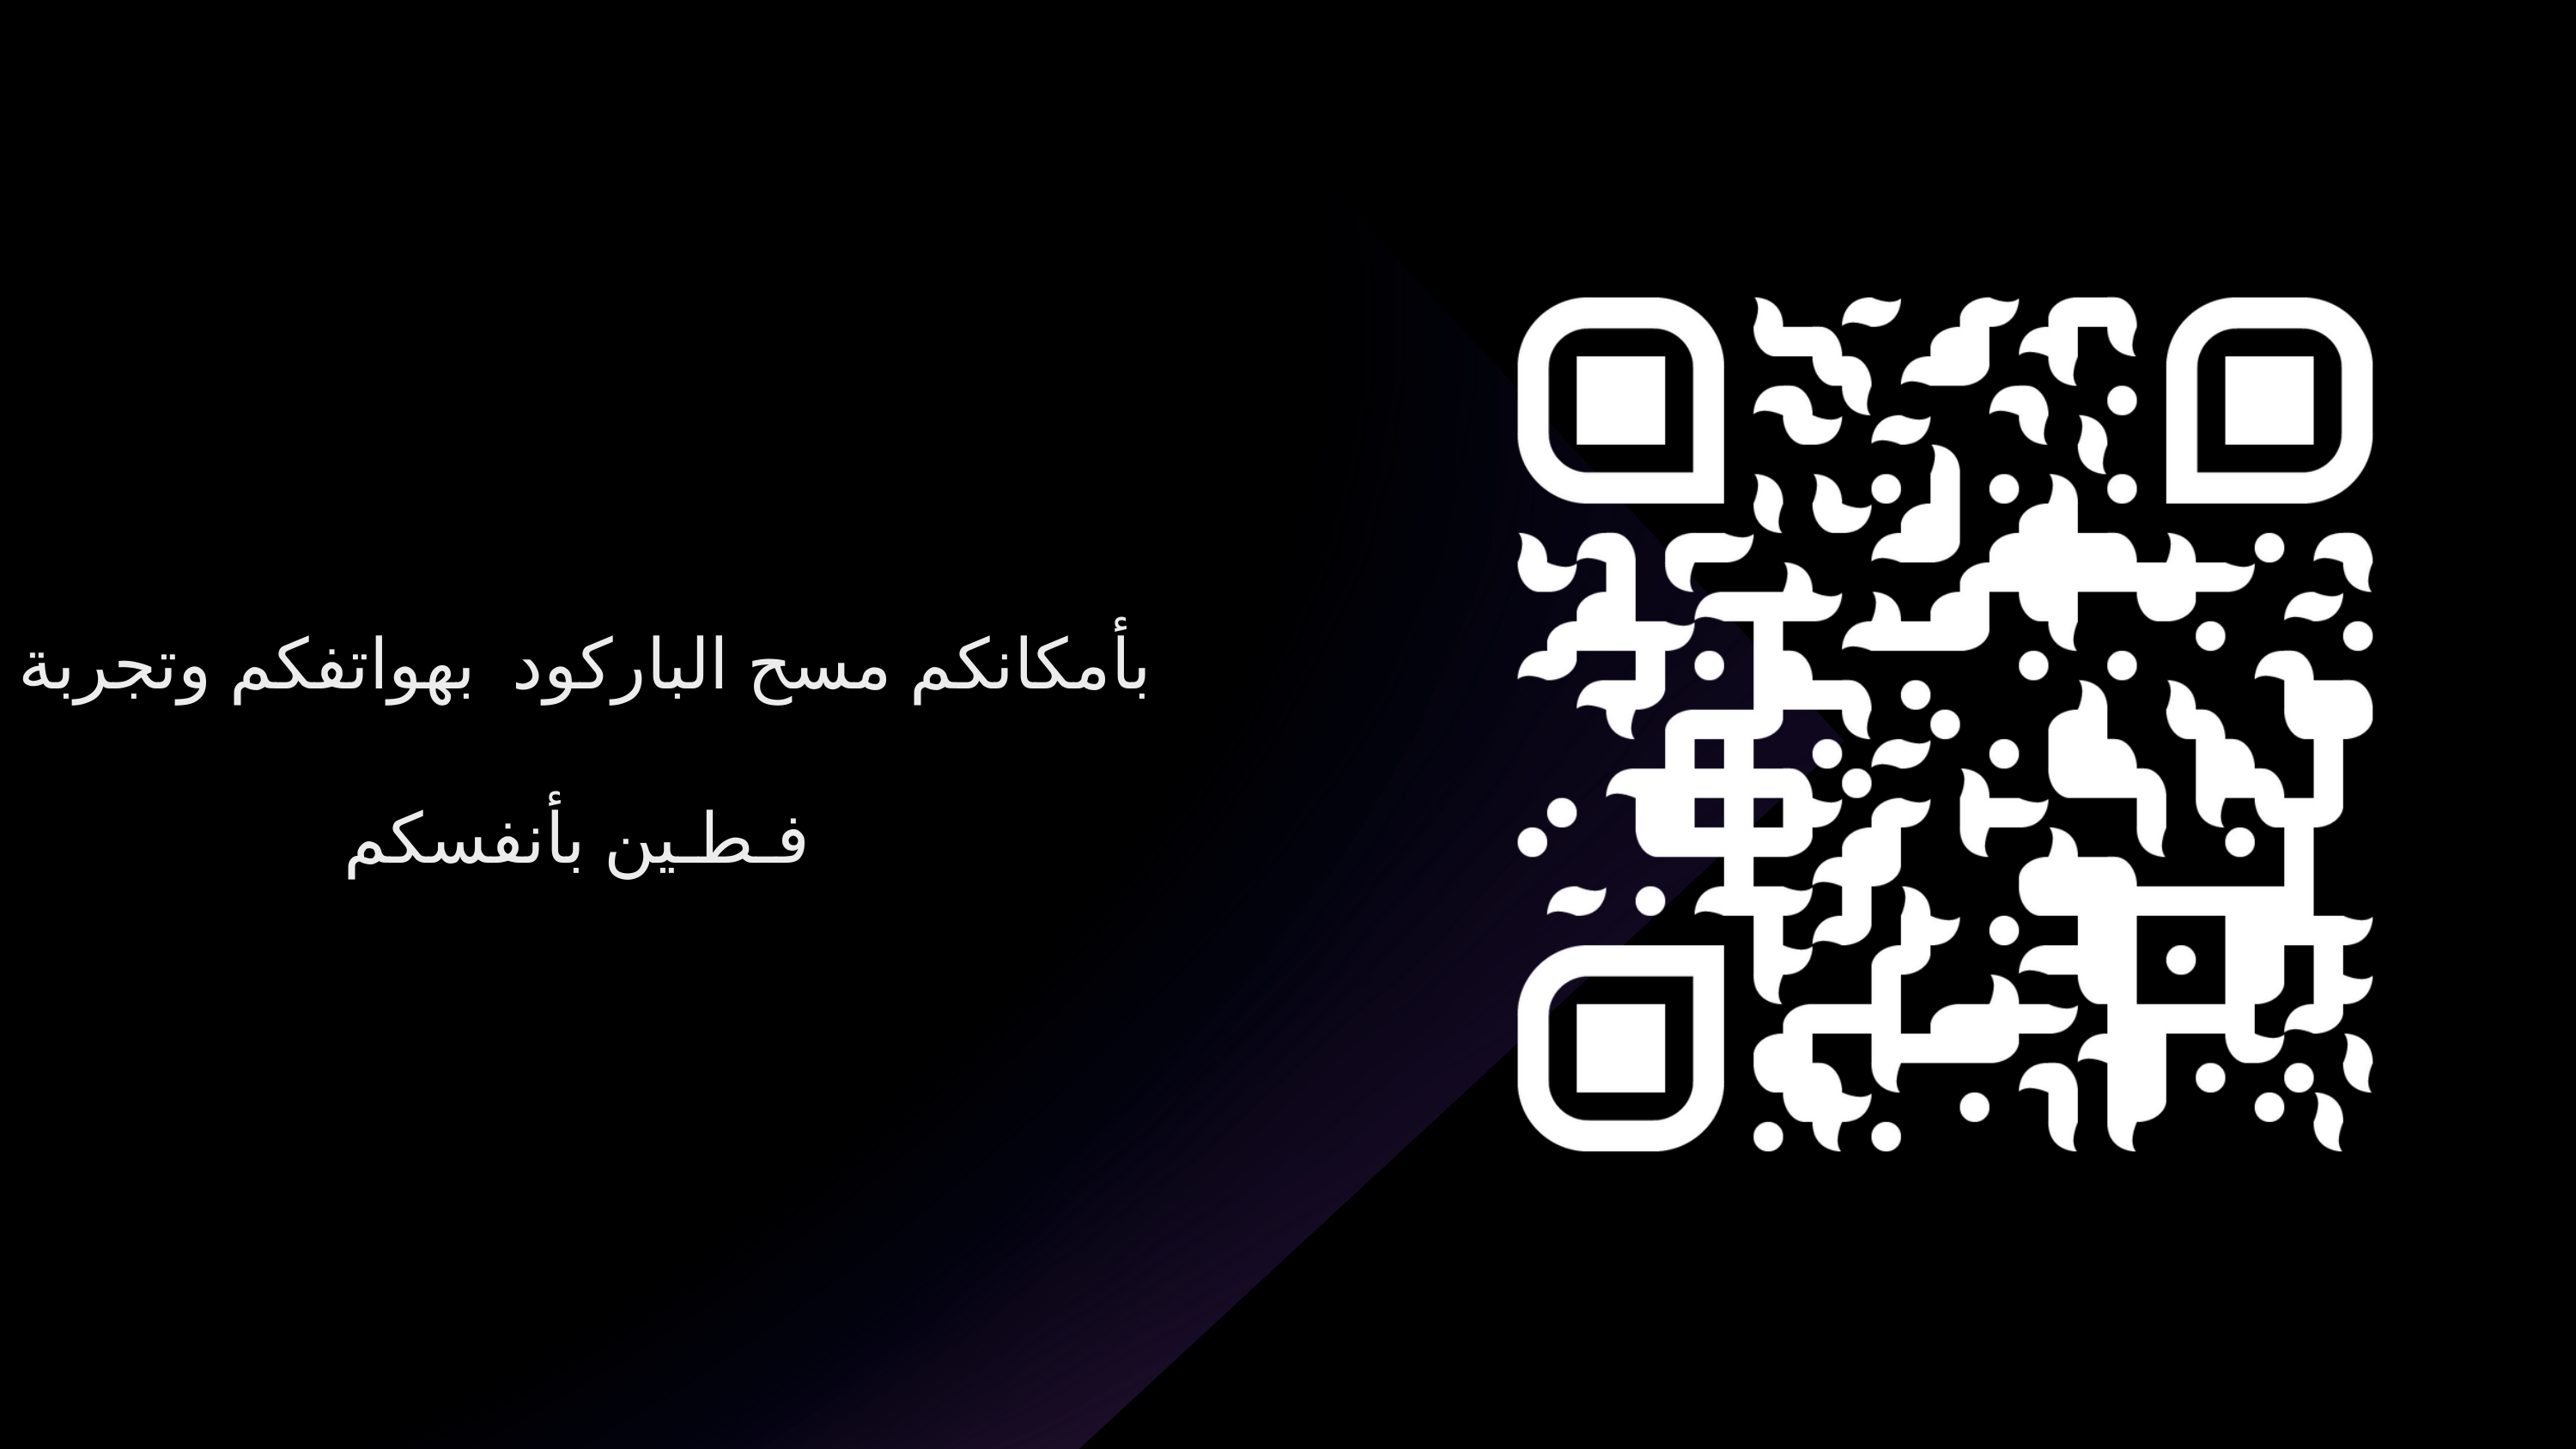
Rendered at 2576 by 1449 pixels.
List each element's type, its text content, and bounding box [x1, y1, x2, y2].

text_box [0, 0, 1459, 1449]
text_box بأمكانكم مسح الباركود بهواتفكم وتجربة فـطـين بأنفسكم [0, 528, 1172, 877]
text_box [1459, 239, 2432, 1210]
